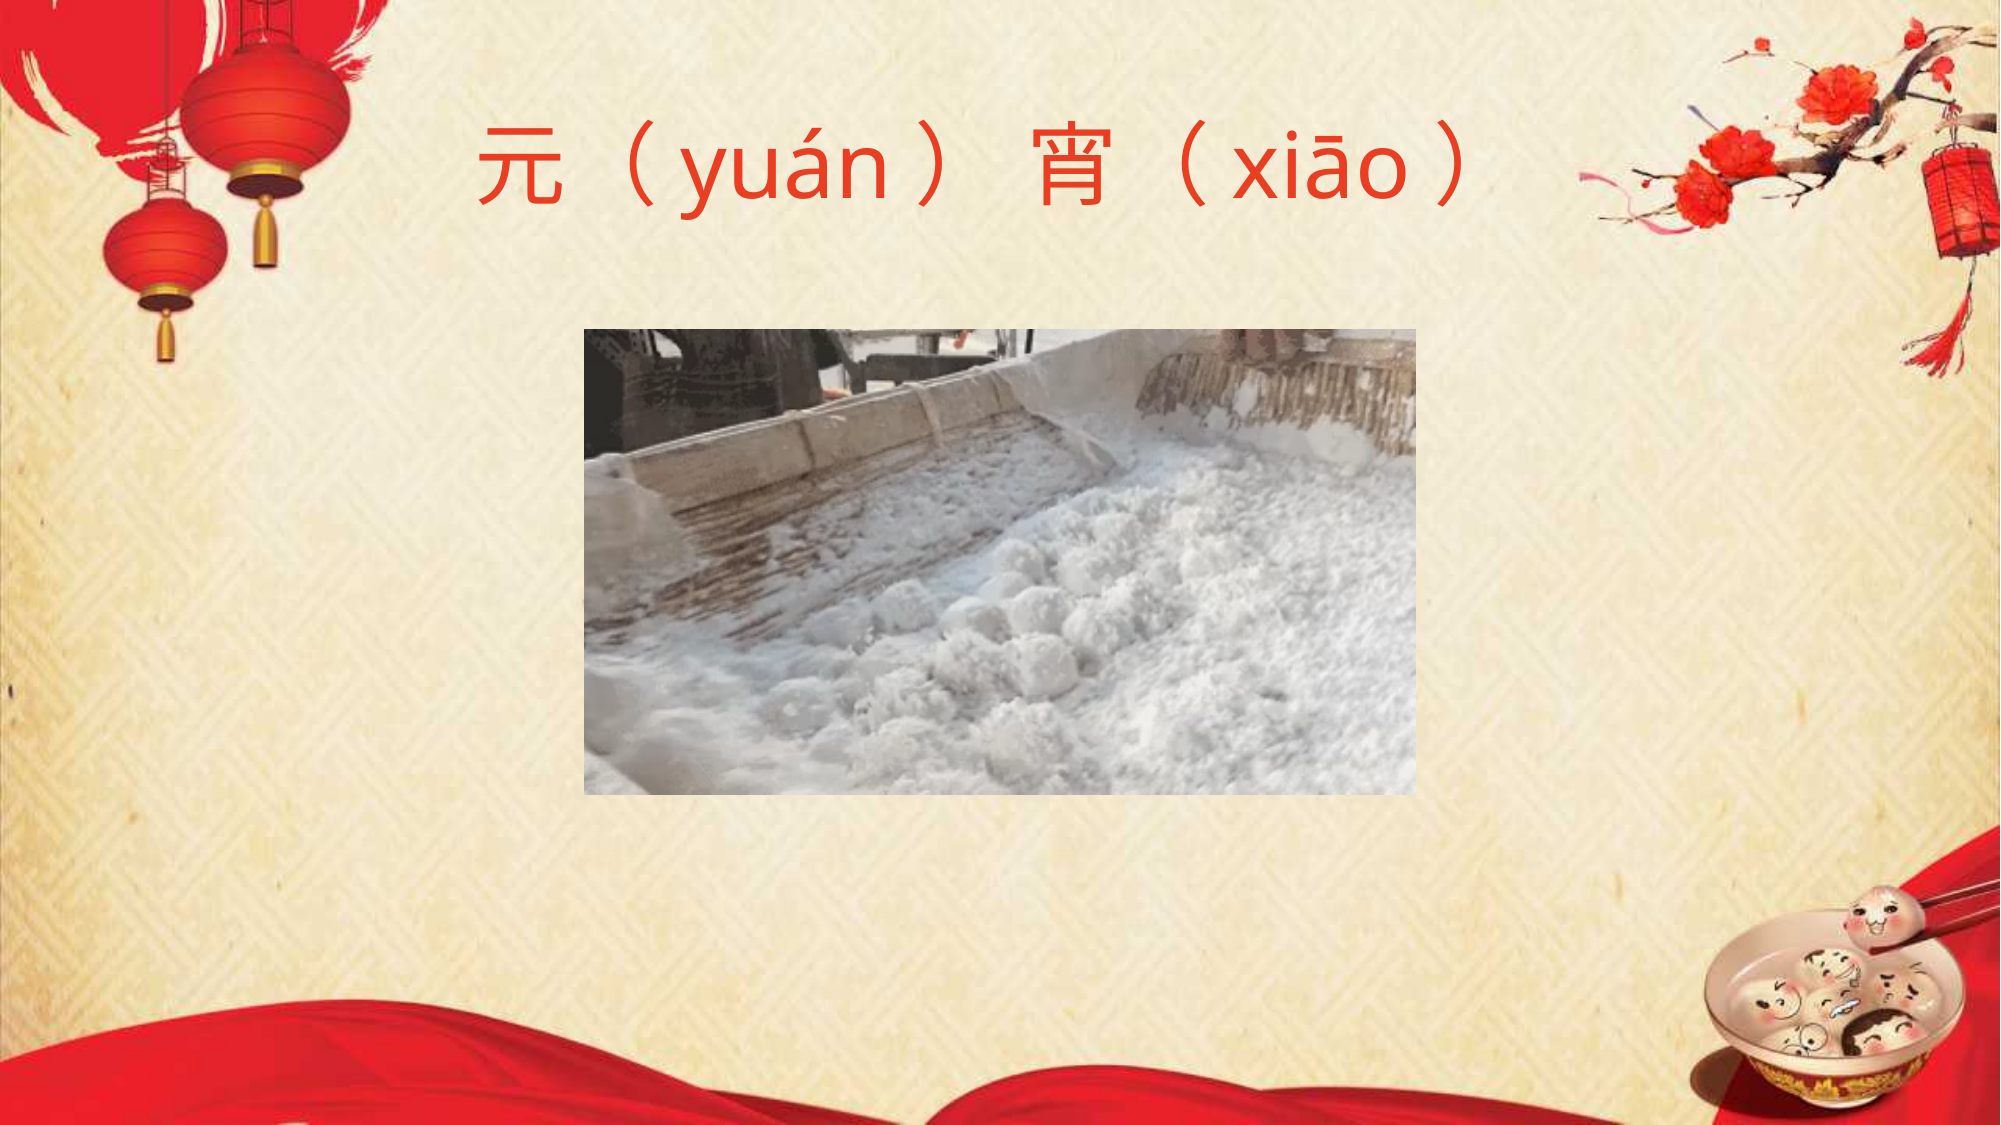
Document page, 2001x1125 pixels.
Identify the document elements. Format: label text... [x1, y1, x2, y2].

title 元（yuán） 宵（xiāo） [137, 59, 1863, 278]
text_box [583, 329, 1417, 796]
picture [0, 0, 2000, 1125]
